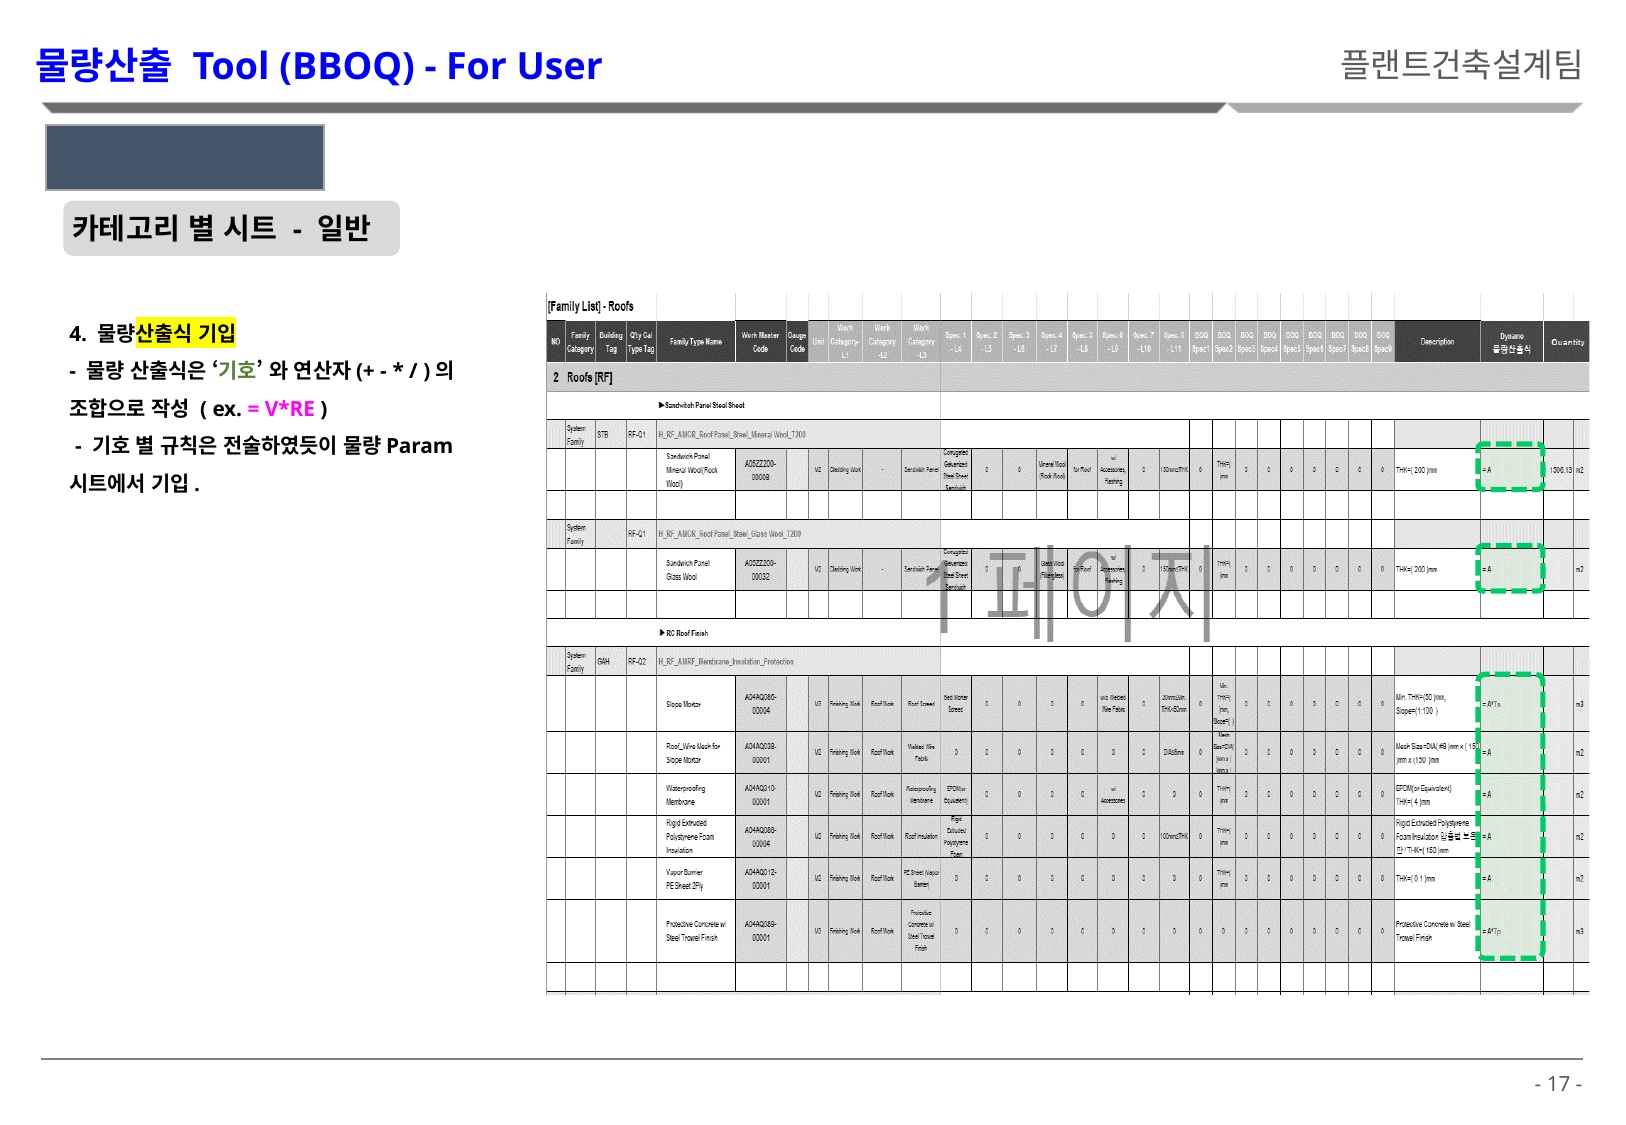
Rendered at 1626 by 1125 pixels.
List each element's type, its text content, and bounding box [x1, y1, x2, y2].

picture [546, 292, 1590, 995]
text_box 4. 물량산출식 기입 - 물량 산출식은 ‘기호’ 와 연산자(+ - * / )의 조합으로 작성 ( ex. = V*RE ) - 기호 별 규칙은 전술하였듯이 물량Param 시트에서 기입. [45, 301, 508, 1061]
picture [42, 102, 1583, 114]
text_box 플랜트건축설계팀 [1339, 43, 1584, 84]
text_box 물량산출 Tool (BBOQ) - For User [20, 34, 618, 95]
text_box 카테고리 별 시트 - 일반 [62, 199, 401, 257]
text_box 3. Family List [45, 124, 325, 191]
